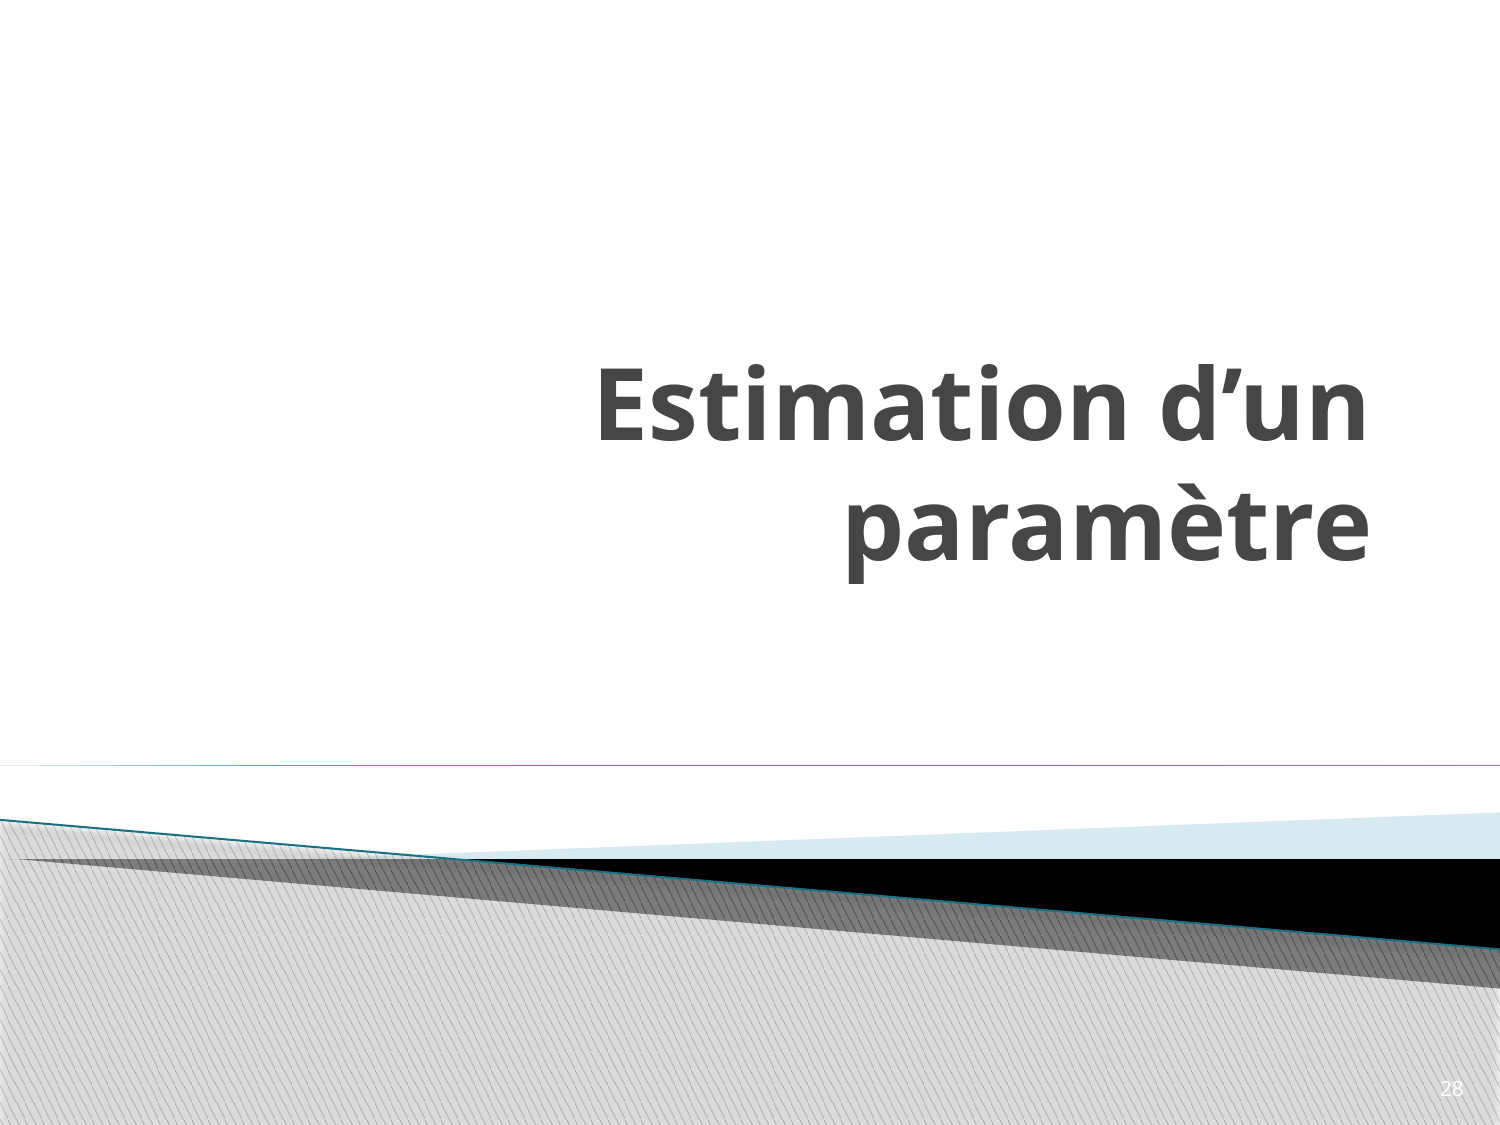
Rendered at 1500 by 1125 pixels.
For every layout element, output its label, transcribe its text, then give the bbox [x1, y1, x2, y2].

slide_number 28 [1418, 1051, 1479, 1112]
title Estimation d’un paramètre [112, 287, 1388, 588]
picture [5, 859, 1500, 989]
